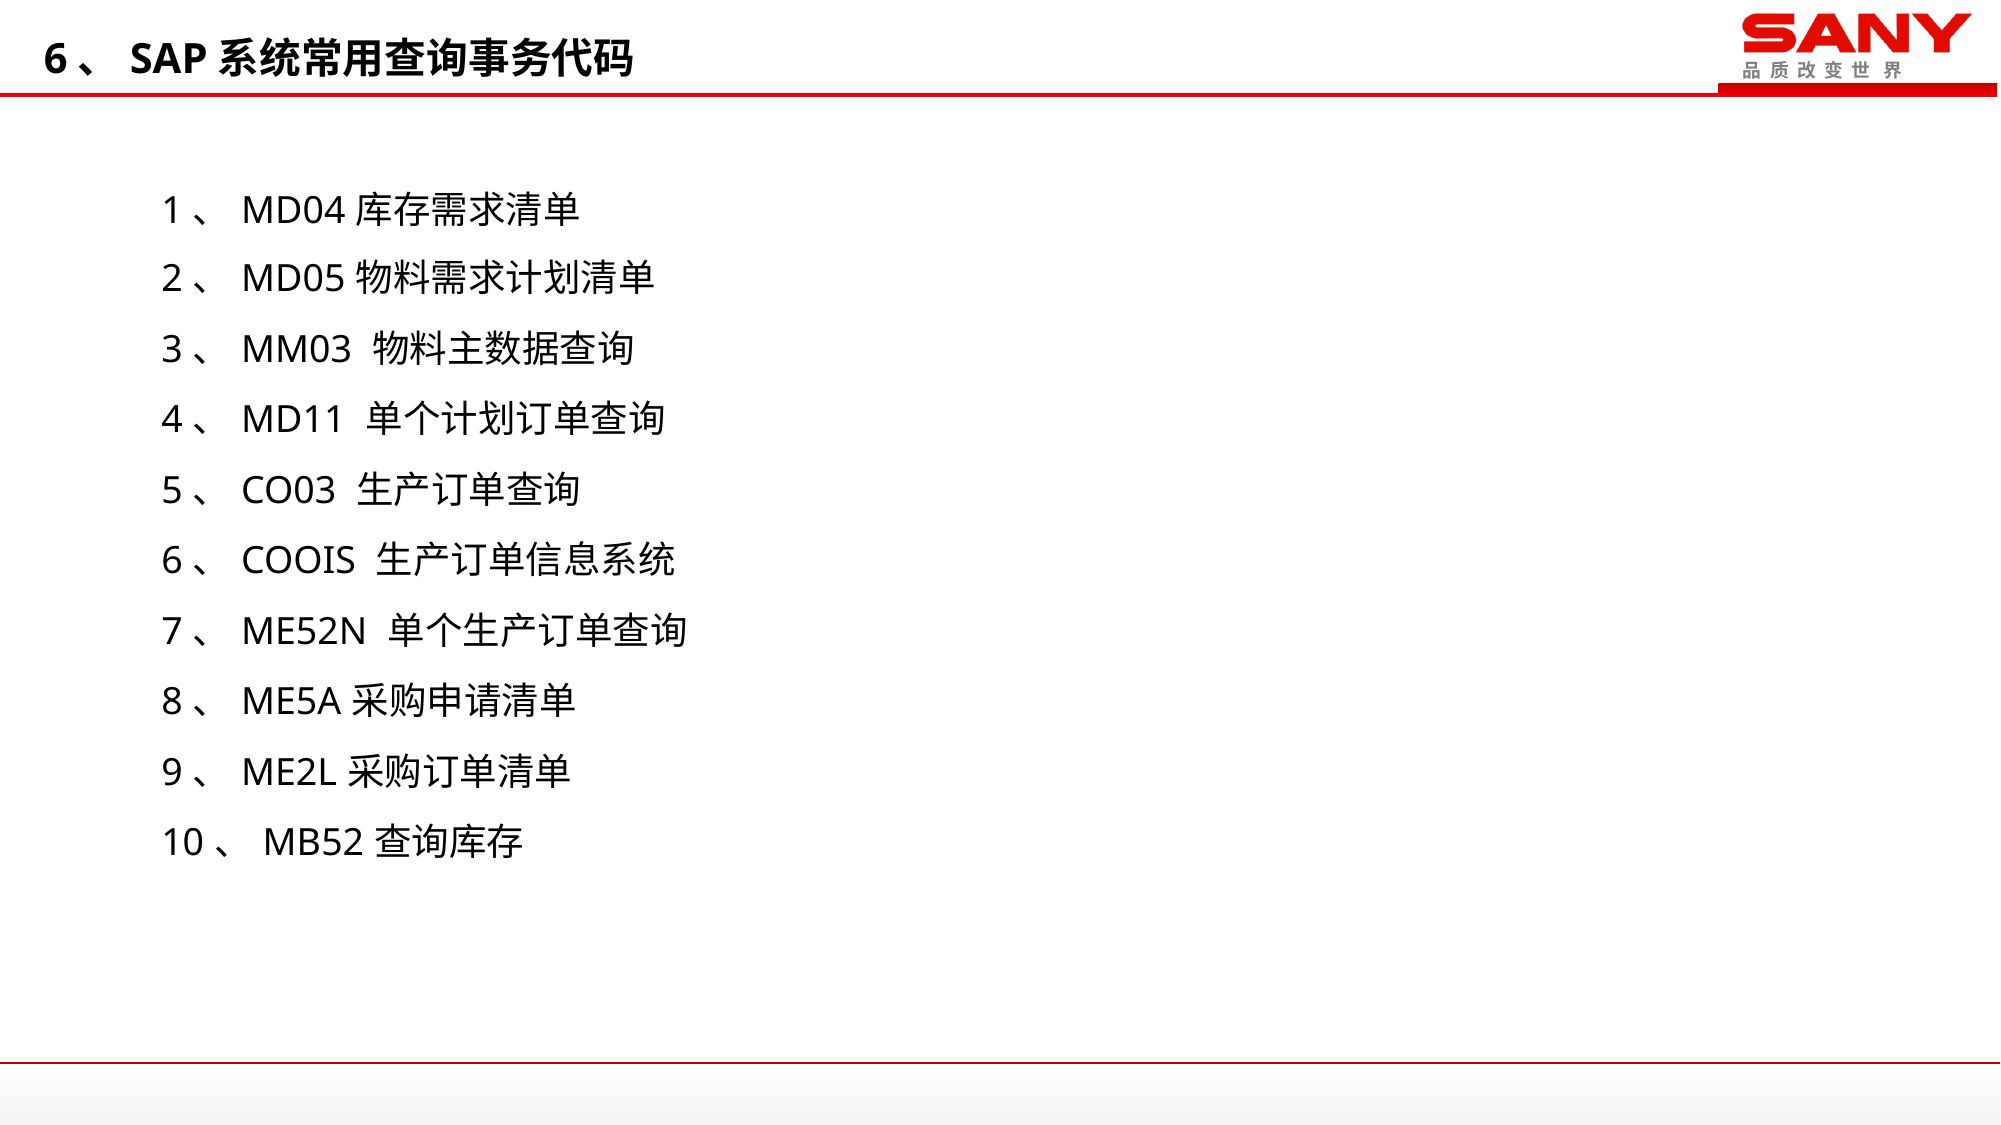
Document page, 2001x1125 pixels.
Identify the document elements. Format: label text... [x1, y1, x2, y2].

picture [1738, 5, 1978, 61]
table_cell 6、COOIS 生产订单信息系统 [160, 514, 1127, 585]
table_cell 4、MD11 单个计划订单查询 [160, 373, 1127, 444]
table_cell 3、MM03 物料主数据查询 [160, 303, 1127, 373]
table_cell 8、ME5A采购申请清单 [160, 655, 1127, 726]
table_header 1、MD04库存需求清单 [160, 168, 1127, 234]
table_cell 7、ME52N 单个生产订单查询 [160, 585, 1127, 655]
table_cell 10、MB52查询库存 [160, 796, 1127, 867]
text_box 6、SAP系统常用查询事务代码 [29, 24, 1270, 90]
table_cell 9、ME2L采购订单清单 [160, 726, 1127, 796]
table_cell 2、MD05物料需求计划清单 [160, 234, 1127, 303]
table_cell 5、CO03 生产订单查询 [160, 444, 1127, 514]
